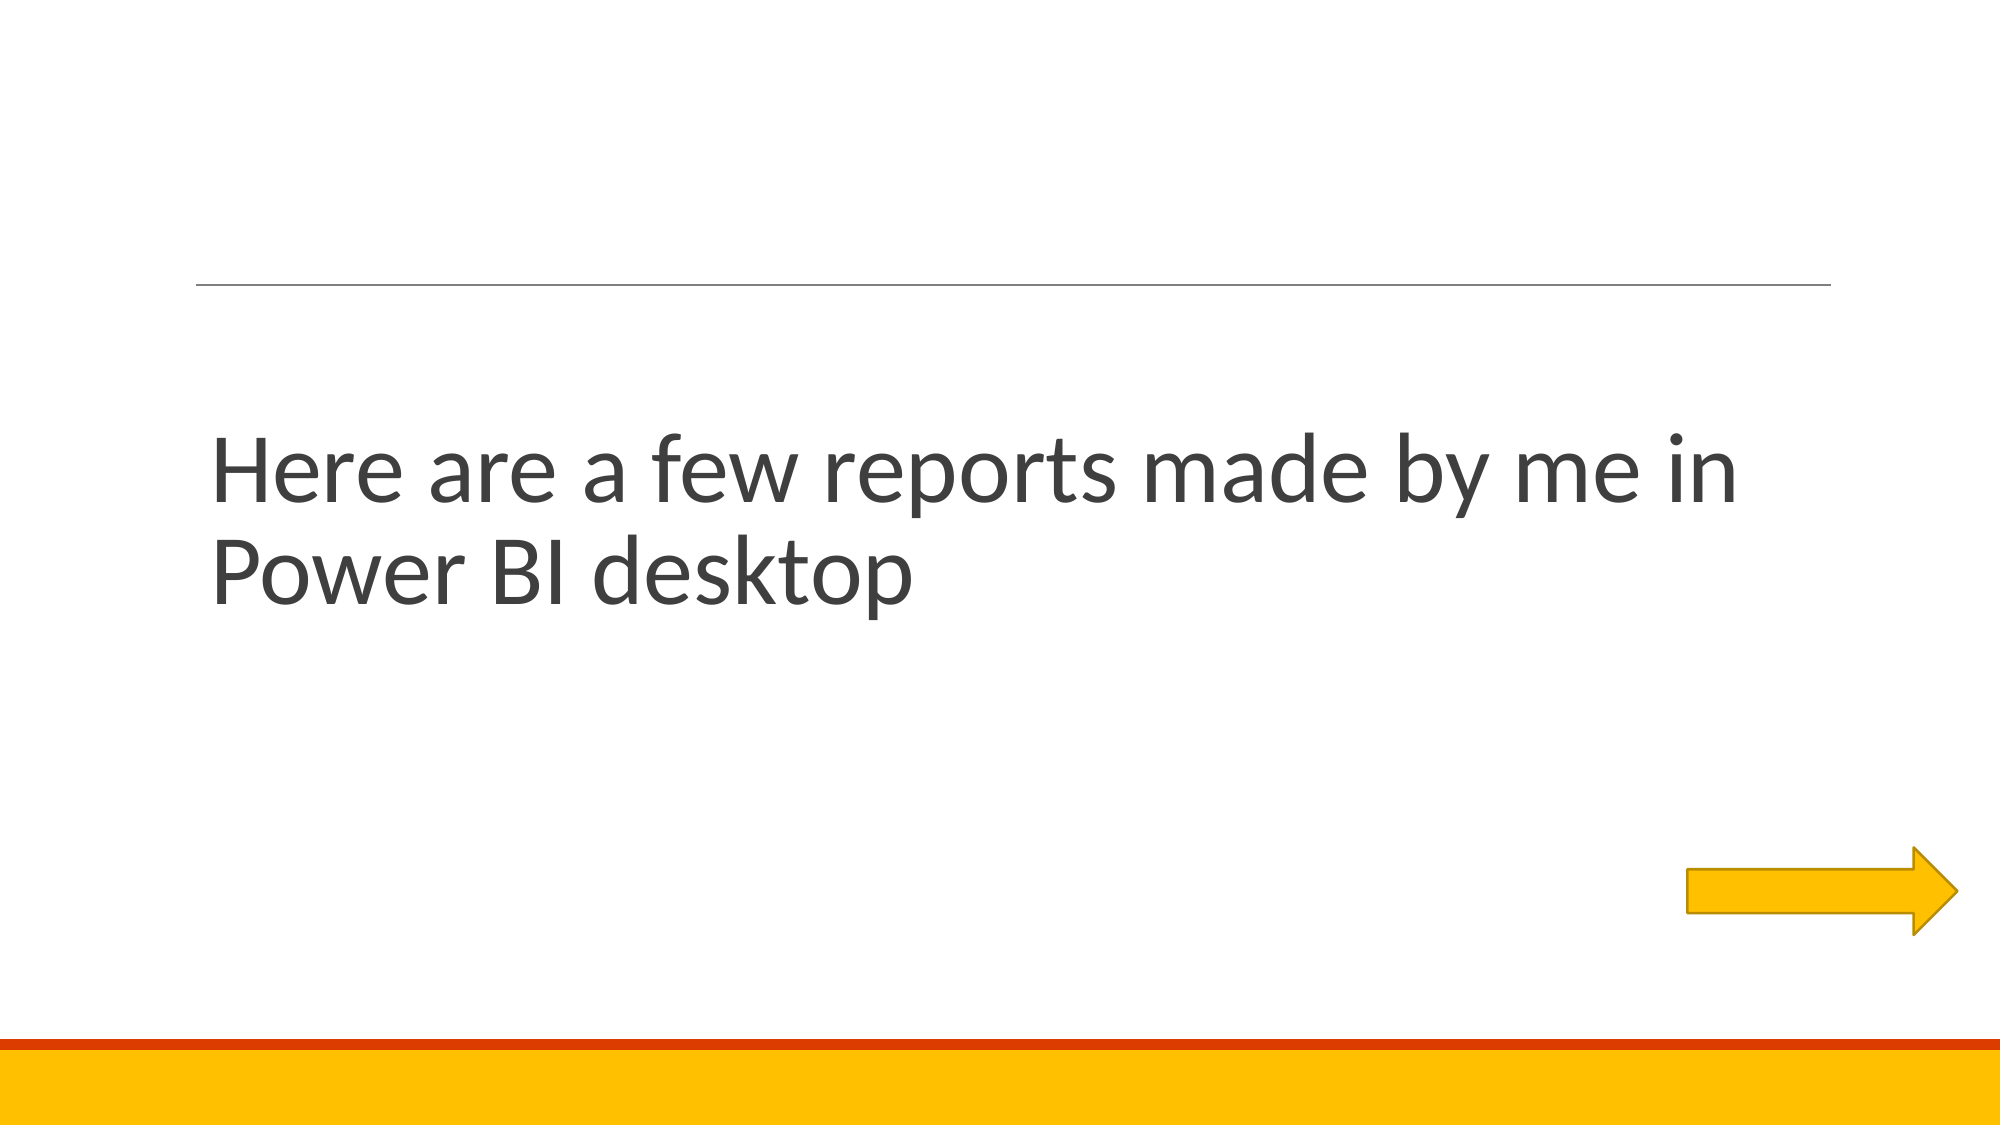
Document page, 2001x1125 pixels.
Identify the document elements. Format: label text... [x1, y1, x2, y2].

text_box [1687, 847, 1958, 935]
title Here are a few reports made by me in Power BI desktop [195, 394, 1845, 633]
